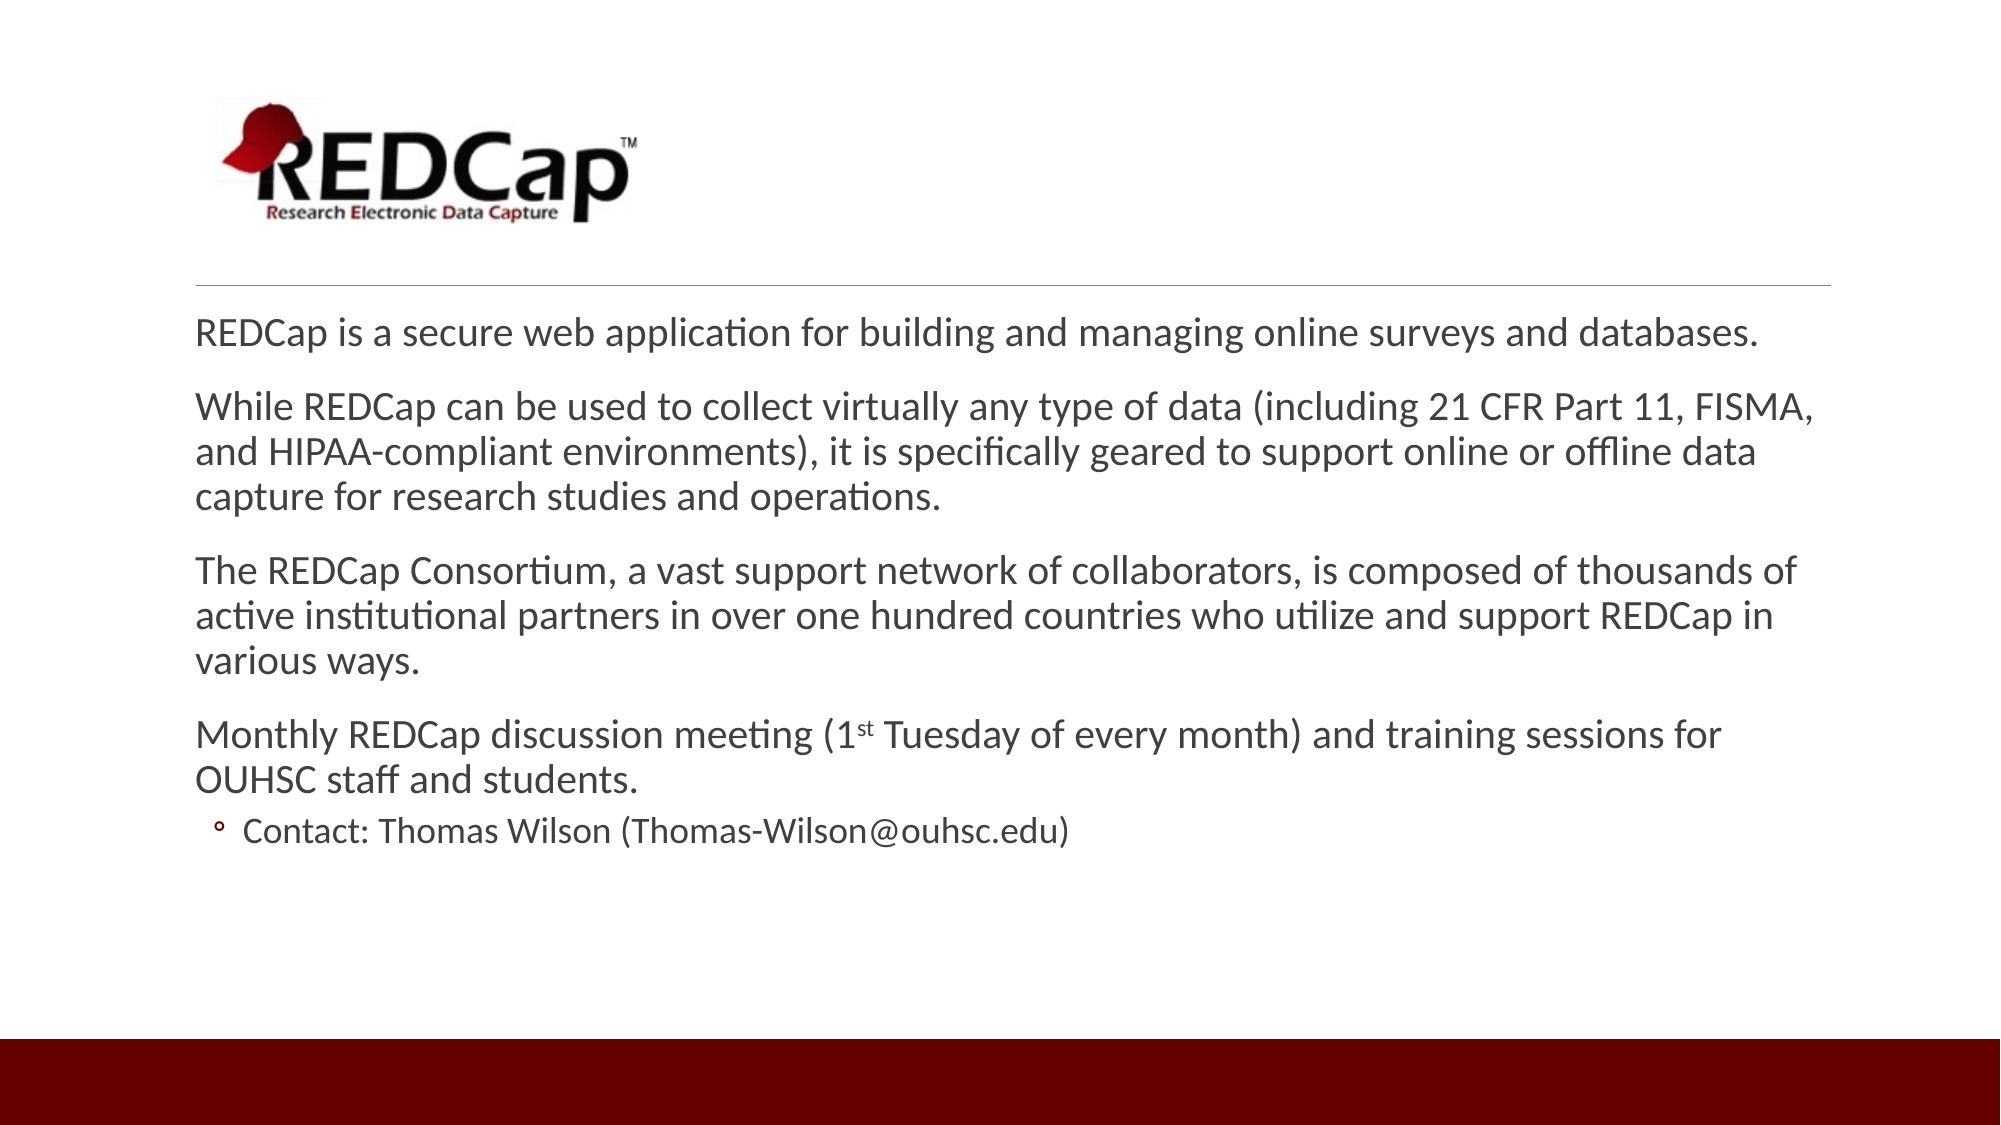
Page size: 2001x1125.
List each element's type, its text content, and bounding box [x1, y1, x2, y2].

list REDCap is a secure web application for building and managing online surveys and databases. While REDCap can be used to collect virtually any type of data (including 21 CFR Part 11, FISMA, and HIPAA-compliant environments), it is specifically geared to support online or offline data capture for research studies and operations. The REDCap Consortium, a vast support network of collaborators, is composed of thousands of active institutional partners in over one hundred countries who utilize and support REDCap in various ways. Monthly REDCap discussion meeting (1st Tuesday of every month) and training sessions for OUHSC staff and students. Contact: Thomas Wilson (Thomas-Wilson@ouhsc.edu) [180, 302, 1830, 963]
picture [191, 91, 692, 282]
